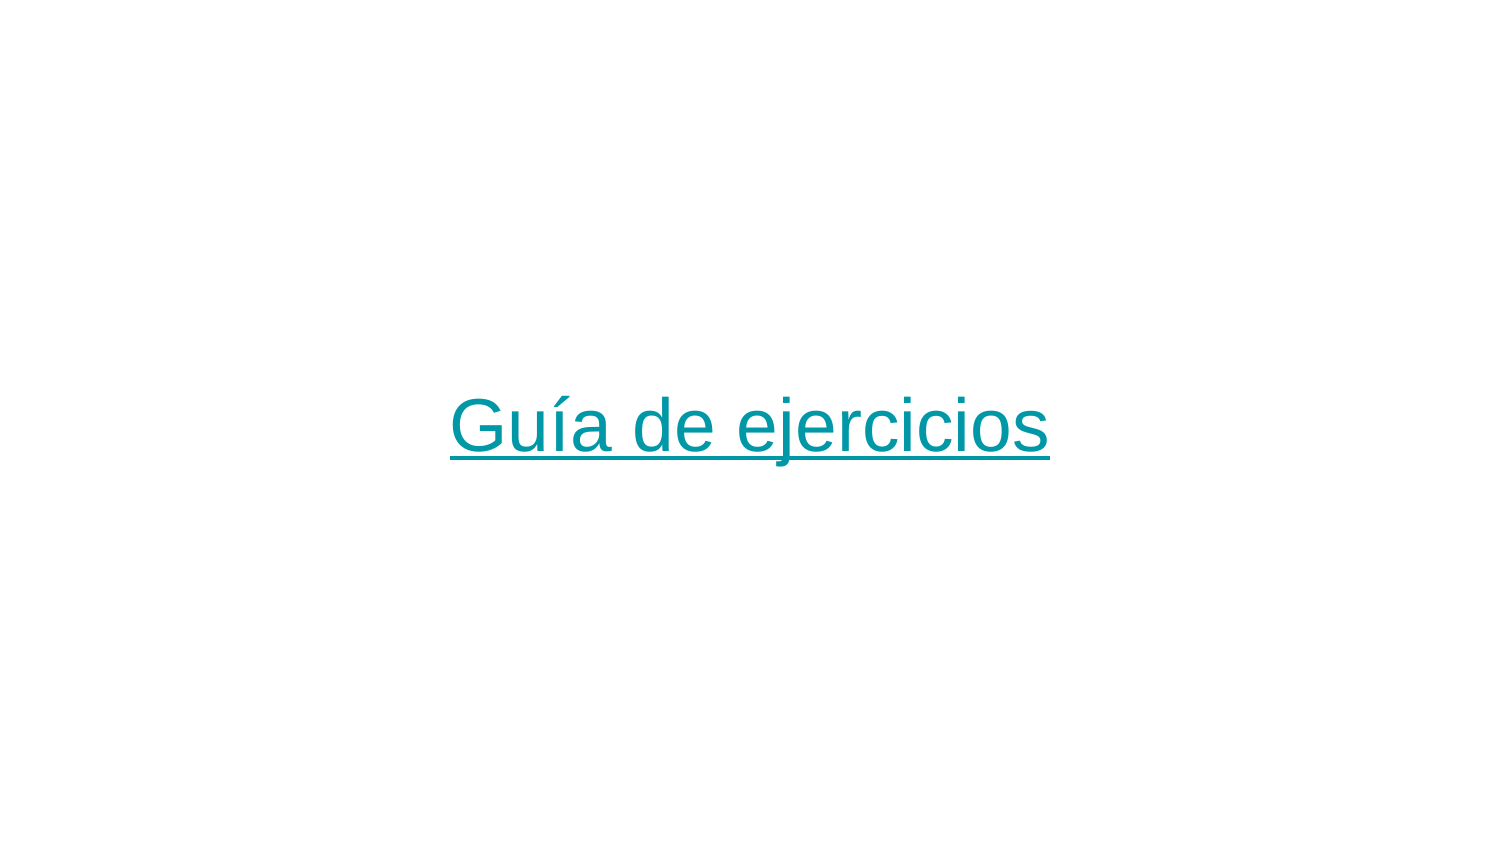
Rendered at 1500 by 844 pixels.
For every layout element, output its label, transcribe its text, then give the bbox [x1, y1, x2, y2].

title Guía de ejercicios [51, 352, 1449, 491]
